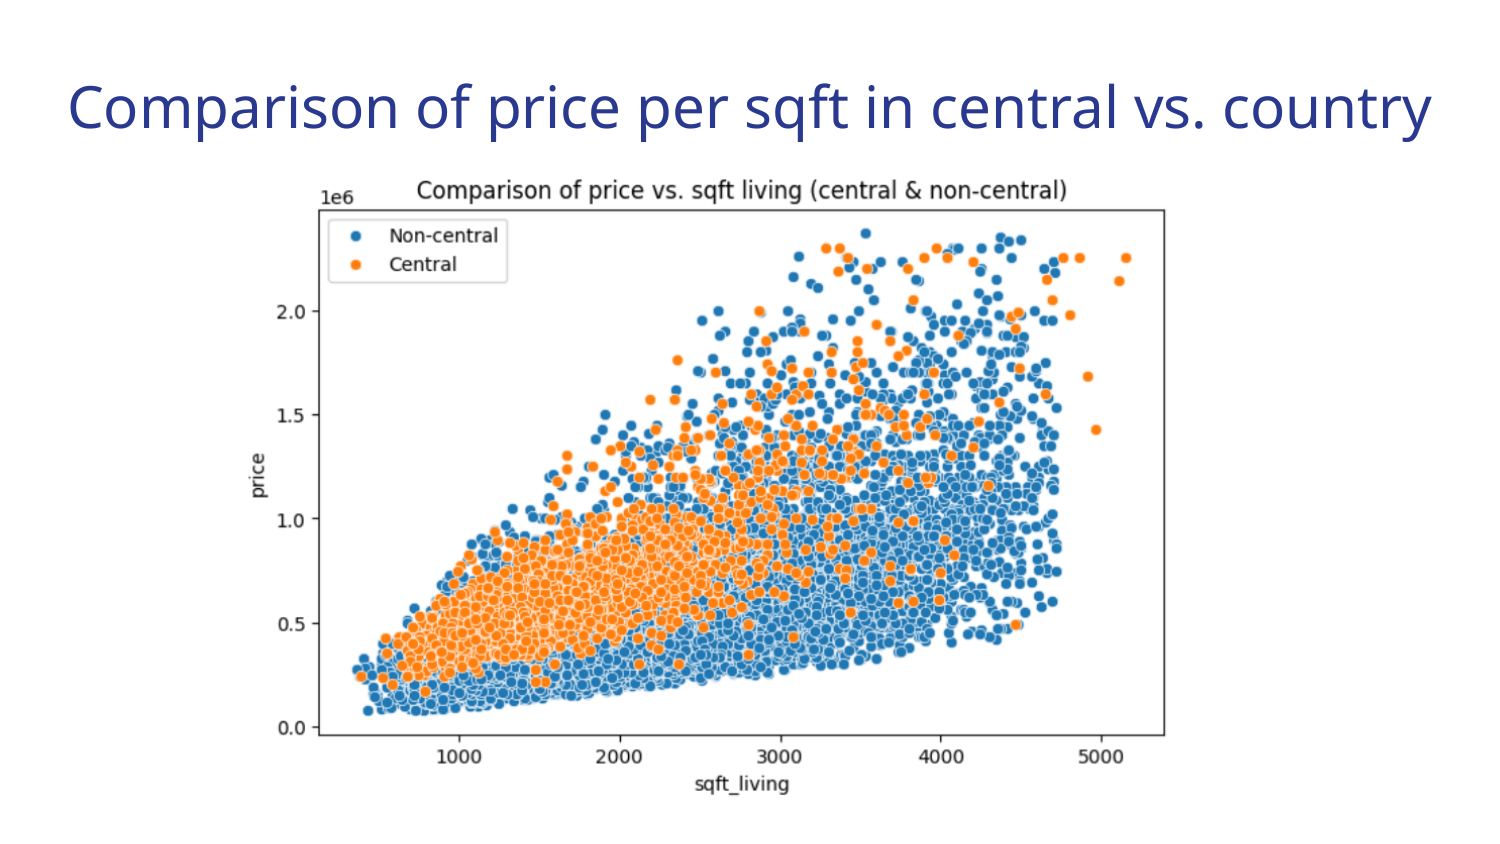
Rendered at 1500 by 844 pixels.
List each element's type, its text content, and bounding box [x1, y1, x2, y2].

title Comparison of price per sqft in central vs. country [51, 54, 1449, 155]
picture [209, 171, 1249, 812]
